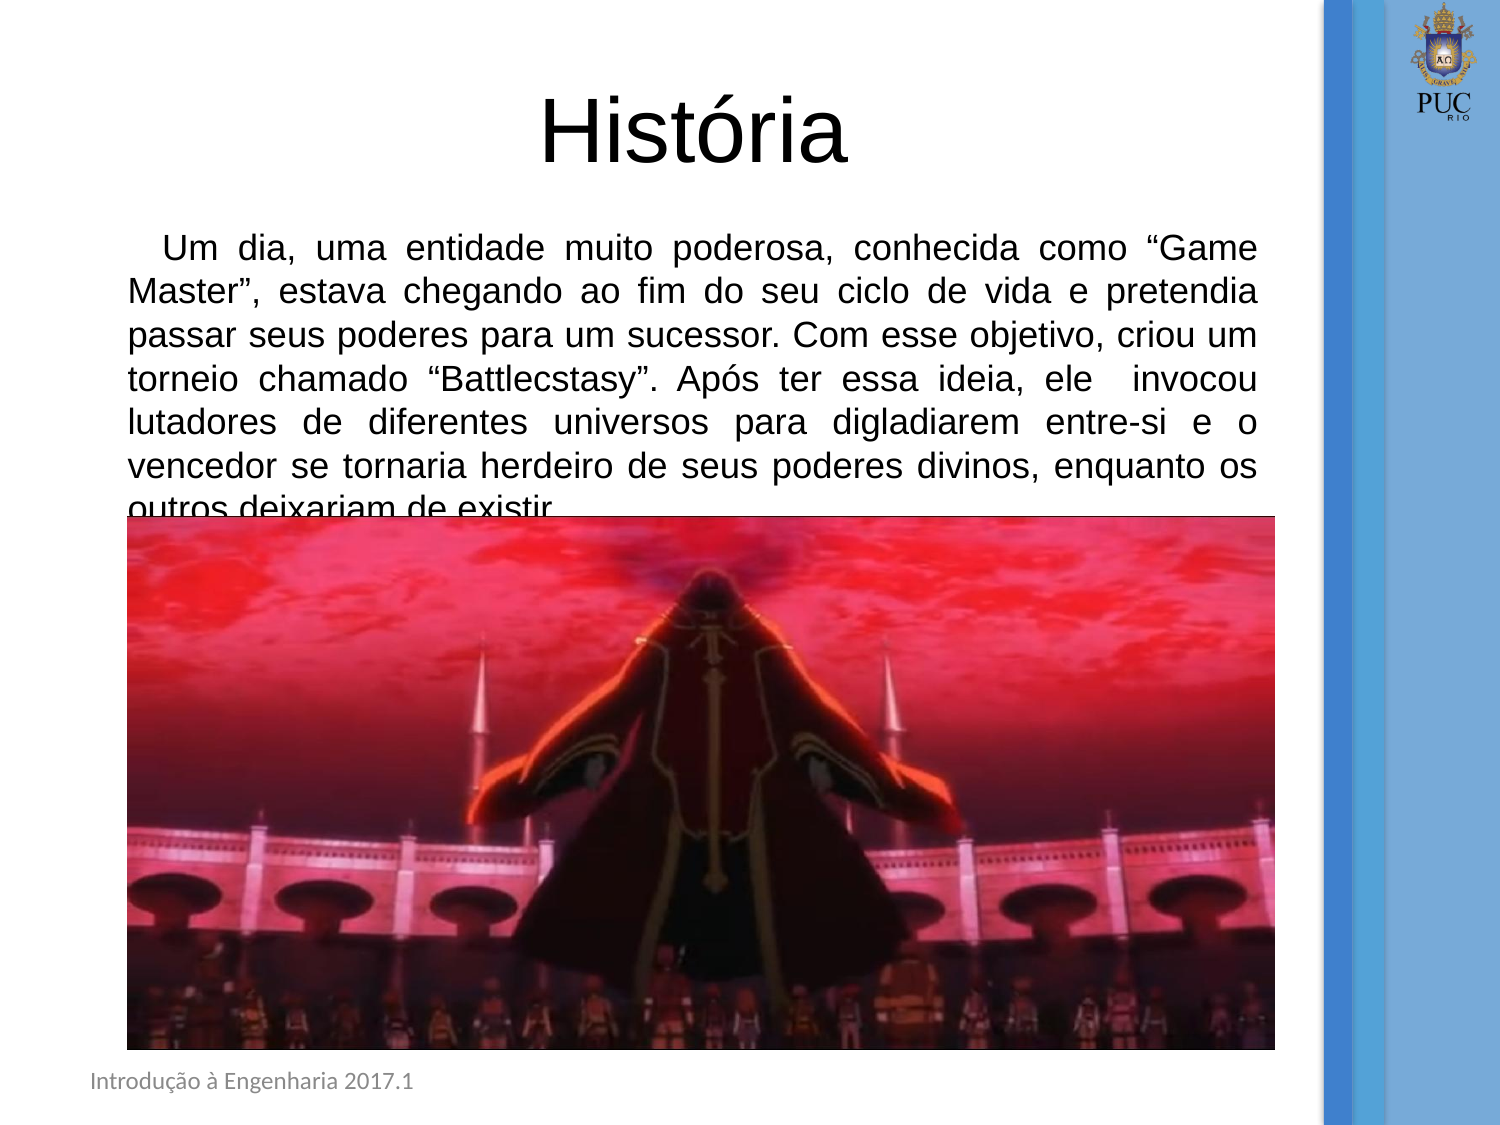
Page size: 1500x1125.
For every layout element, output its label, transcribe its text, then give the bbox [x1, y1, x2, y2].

subtitle Um dia, uma entidade muito poderosa, conhecida como “Game Master”, estava chegando ao fim do seu ciclo de vida e pretendia passar seus poderes para um sucessor. Com esse objetivo, criou um torneio chamado “Battlecstasy”. Após ter essa ideia, ele invocou lutadores de diferentes universos para digladiarem entre-si e o vencedor se tornaria herdeiro de seus poderes divinos, enquanto os outros deixariam de existir. [112, 216, 1275, 538]
picture [1410, 2, 1479, 121]
picture [127, 515, 1276, 1051]
title História [112, 4, 1275, 216]
footer Introdução à Engenharia 2017.1 [75, 1050, 902, 1110]
